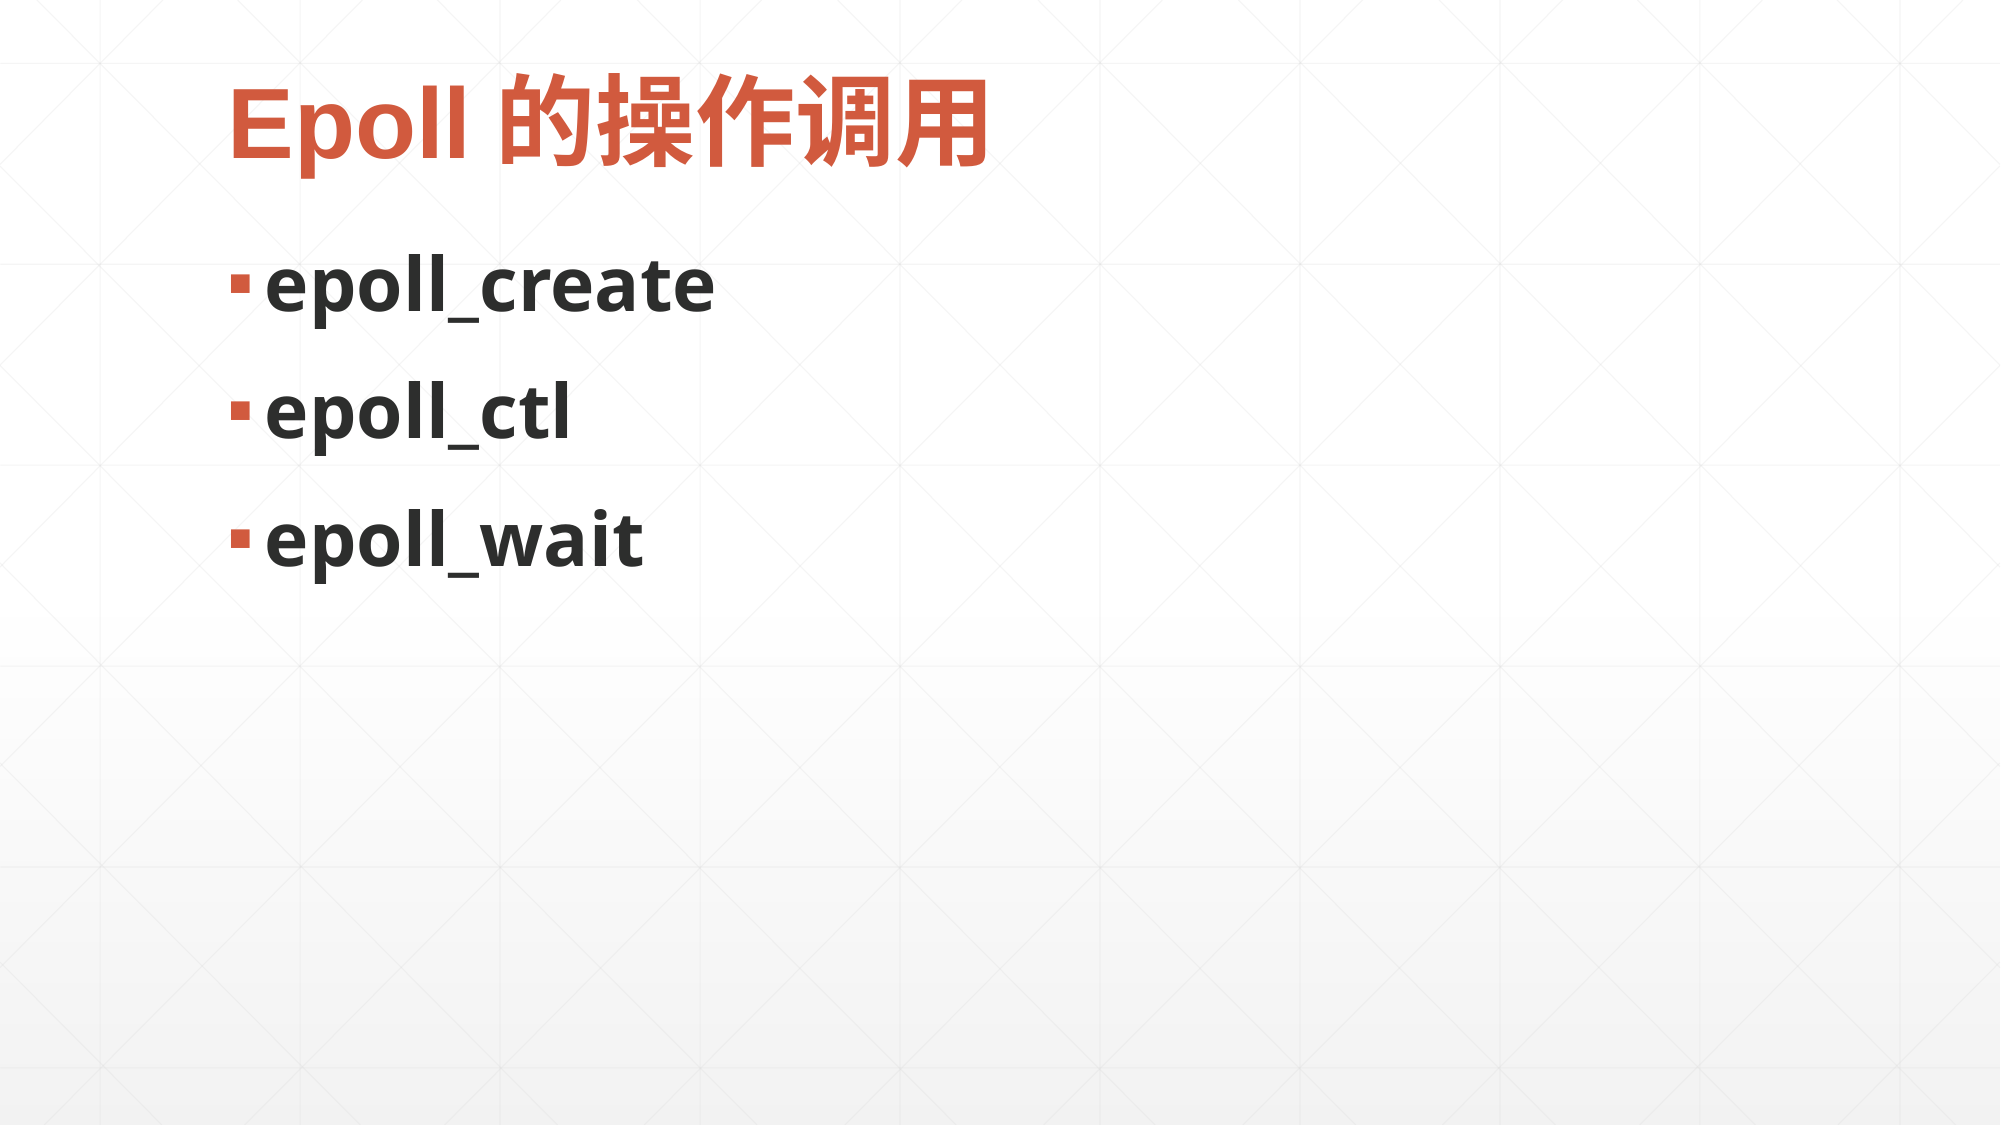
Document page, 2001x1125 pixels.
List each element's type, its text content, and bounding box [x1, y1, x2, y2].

list epoll_create epoll_ctl epoll_wait [212, 228, 1788, 1027]
title Epoll的操作调用 [212, 0, 1788, 188]
